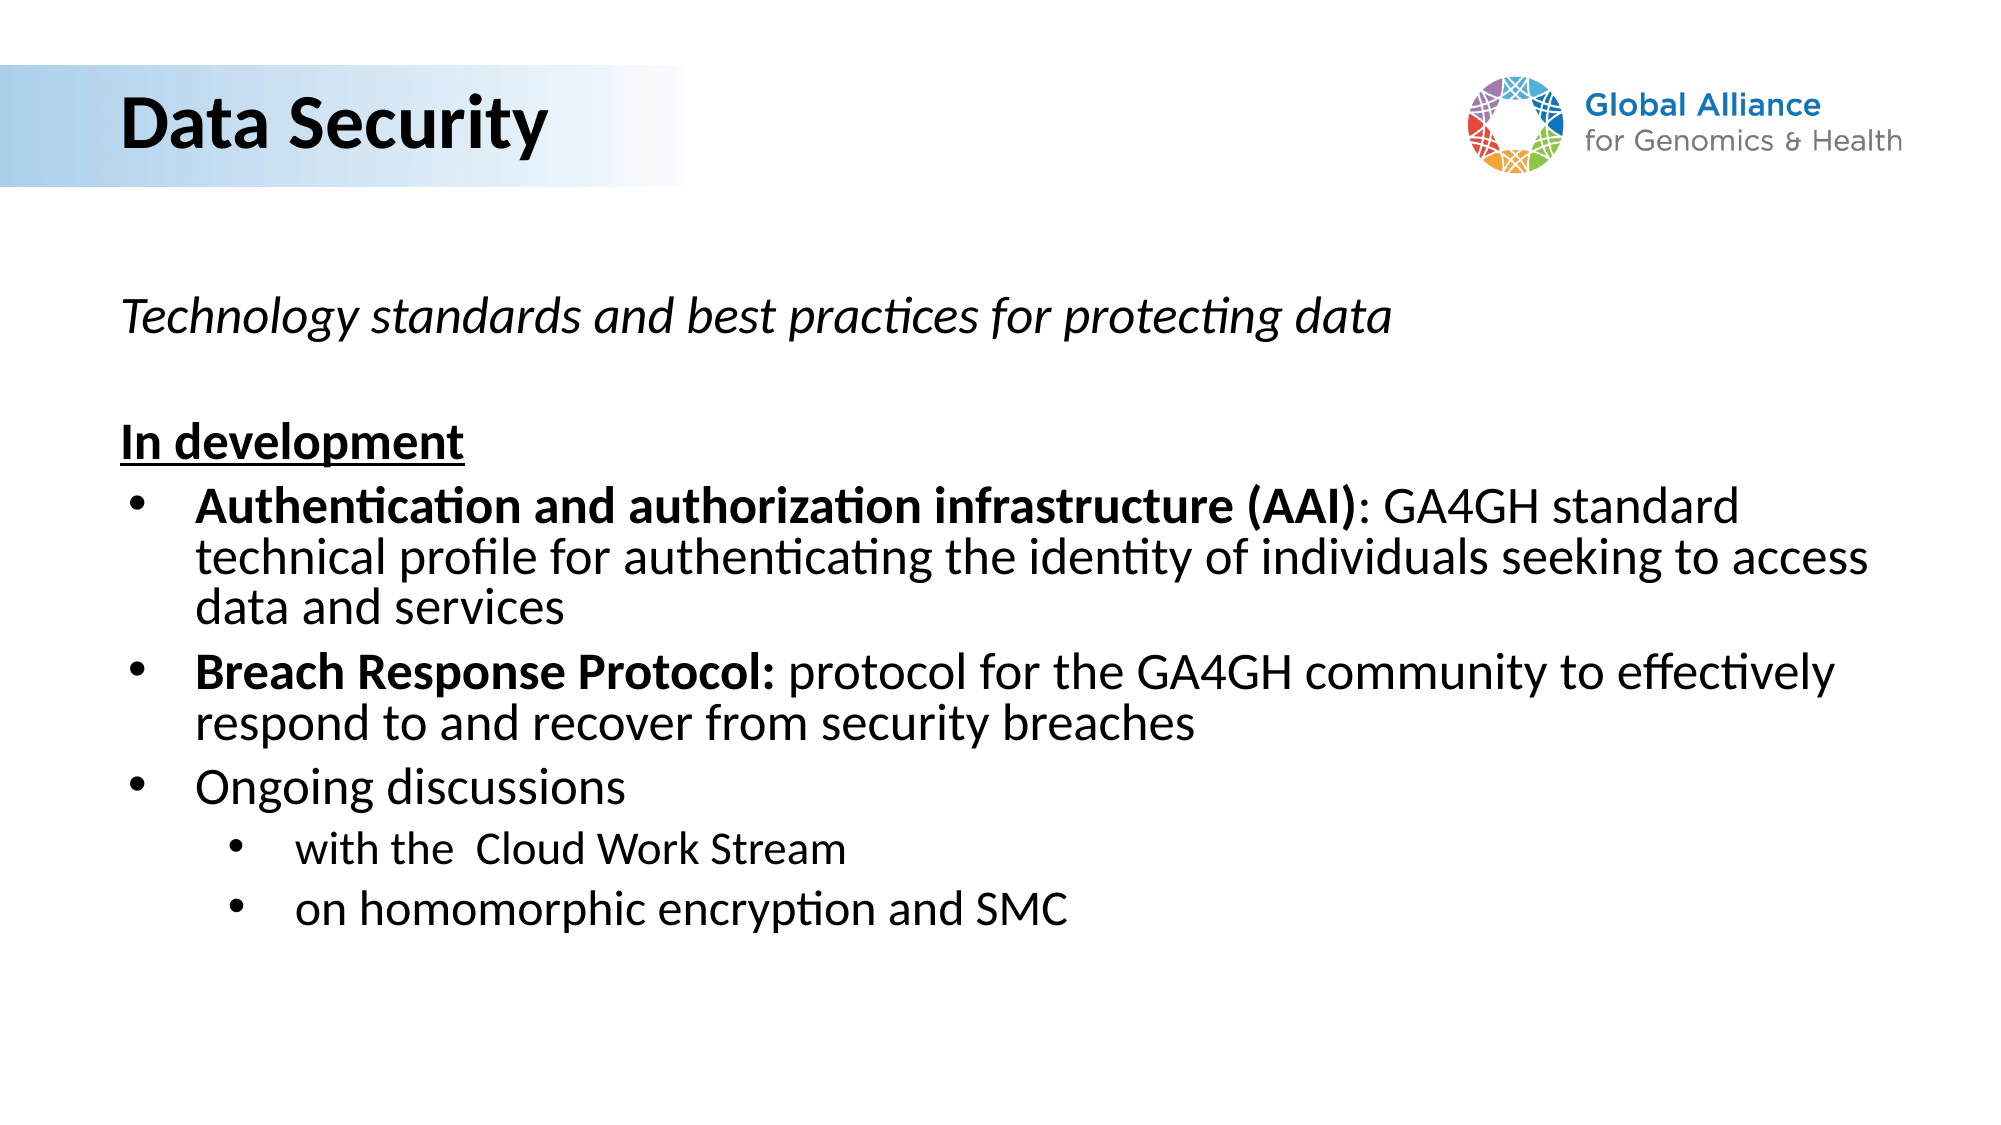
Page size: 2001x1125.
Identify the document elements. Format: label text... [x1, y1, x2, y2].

picture [1464, 70, 1908, 180]
title Data Security [99, 80, 1307, 166]
picture [0, 65, 850, 187]
list Technology standards and best practices for protecting data In development Authentication and authorization infrastructure (AAI): GA4GH standard technical profile for authenticating the identity of individuals seeking to access data and services Breach Response Protocol: protocol for the GA4GH community to effectively respond to and recover from security breaches Ongoing discussions with the Cloud Work Stream on homomorphic encryption and SMC [99, 272, 1900, 1009]
